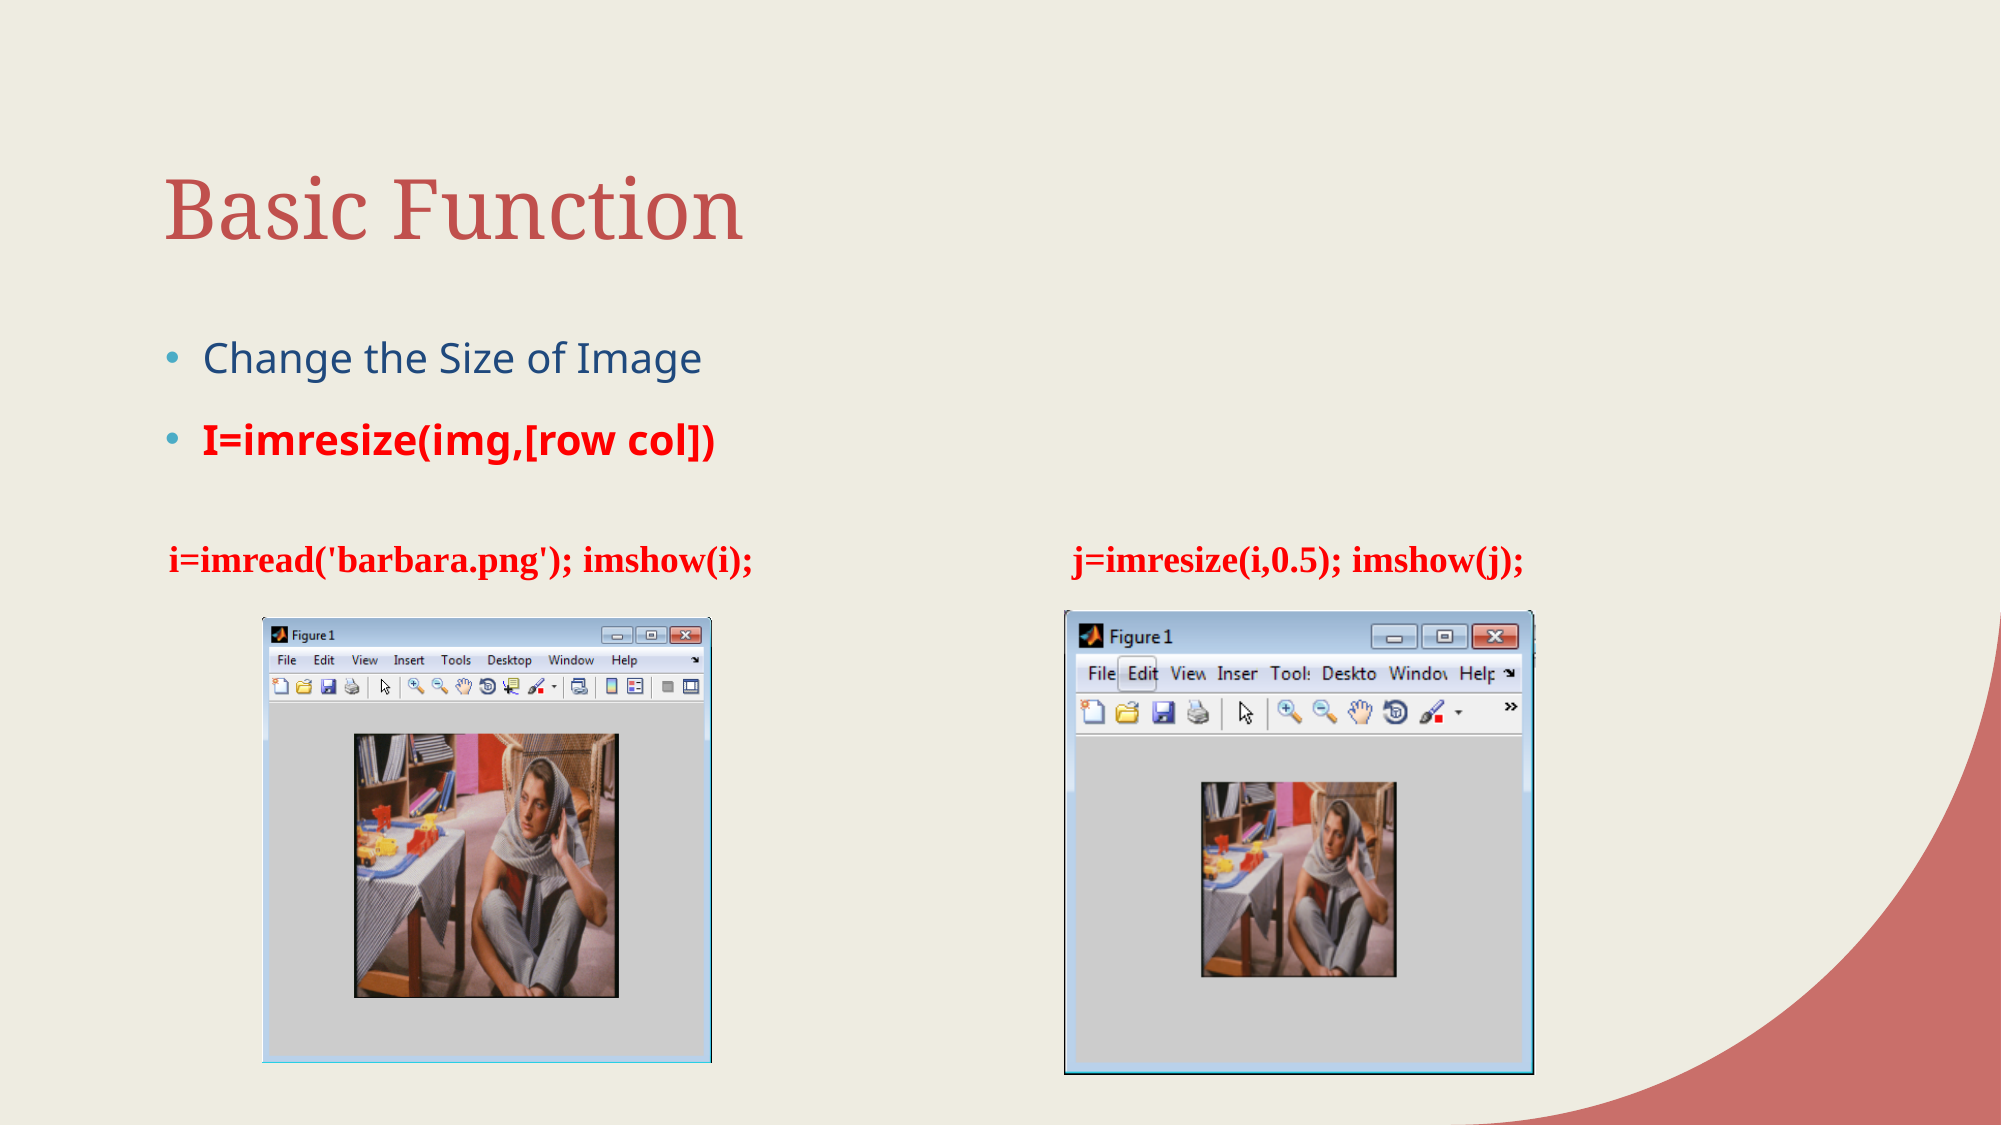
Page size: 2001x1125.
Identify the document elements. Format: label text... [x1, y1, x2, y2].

text_box i=imread('barbara.png'); imshow(i); [153, 505, 770, 588]
picture [262, 617, 712, 1063]
picture [1064, 610, 1536, 1075]
title Basic Function [148, 96, 1775, 315]
list Change the Size of Image I=imresize(img,[row col]) [150, 314, 1777, 992]
text_box j=imresize(i,0.5); imshow(j); [1057, 505, 1541, 588]
